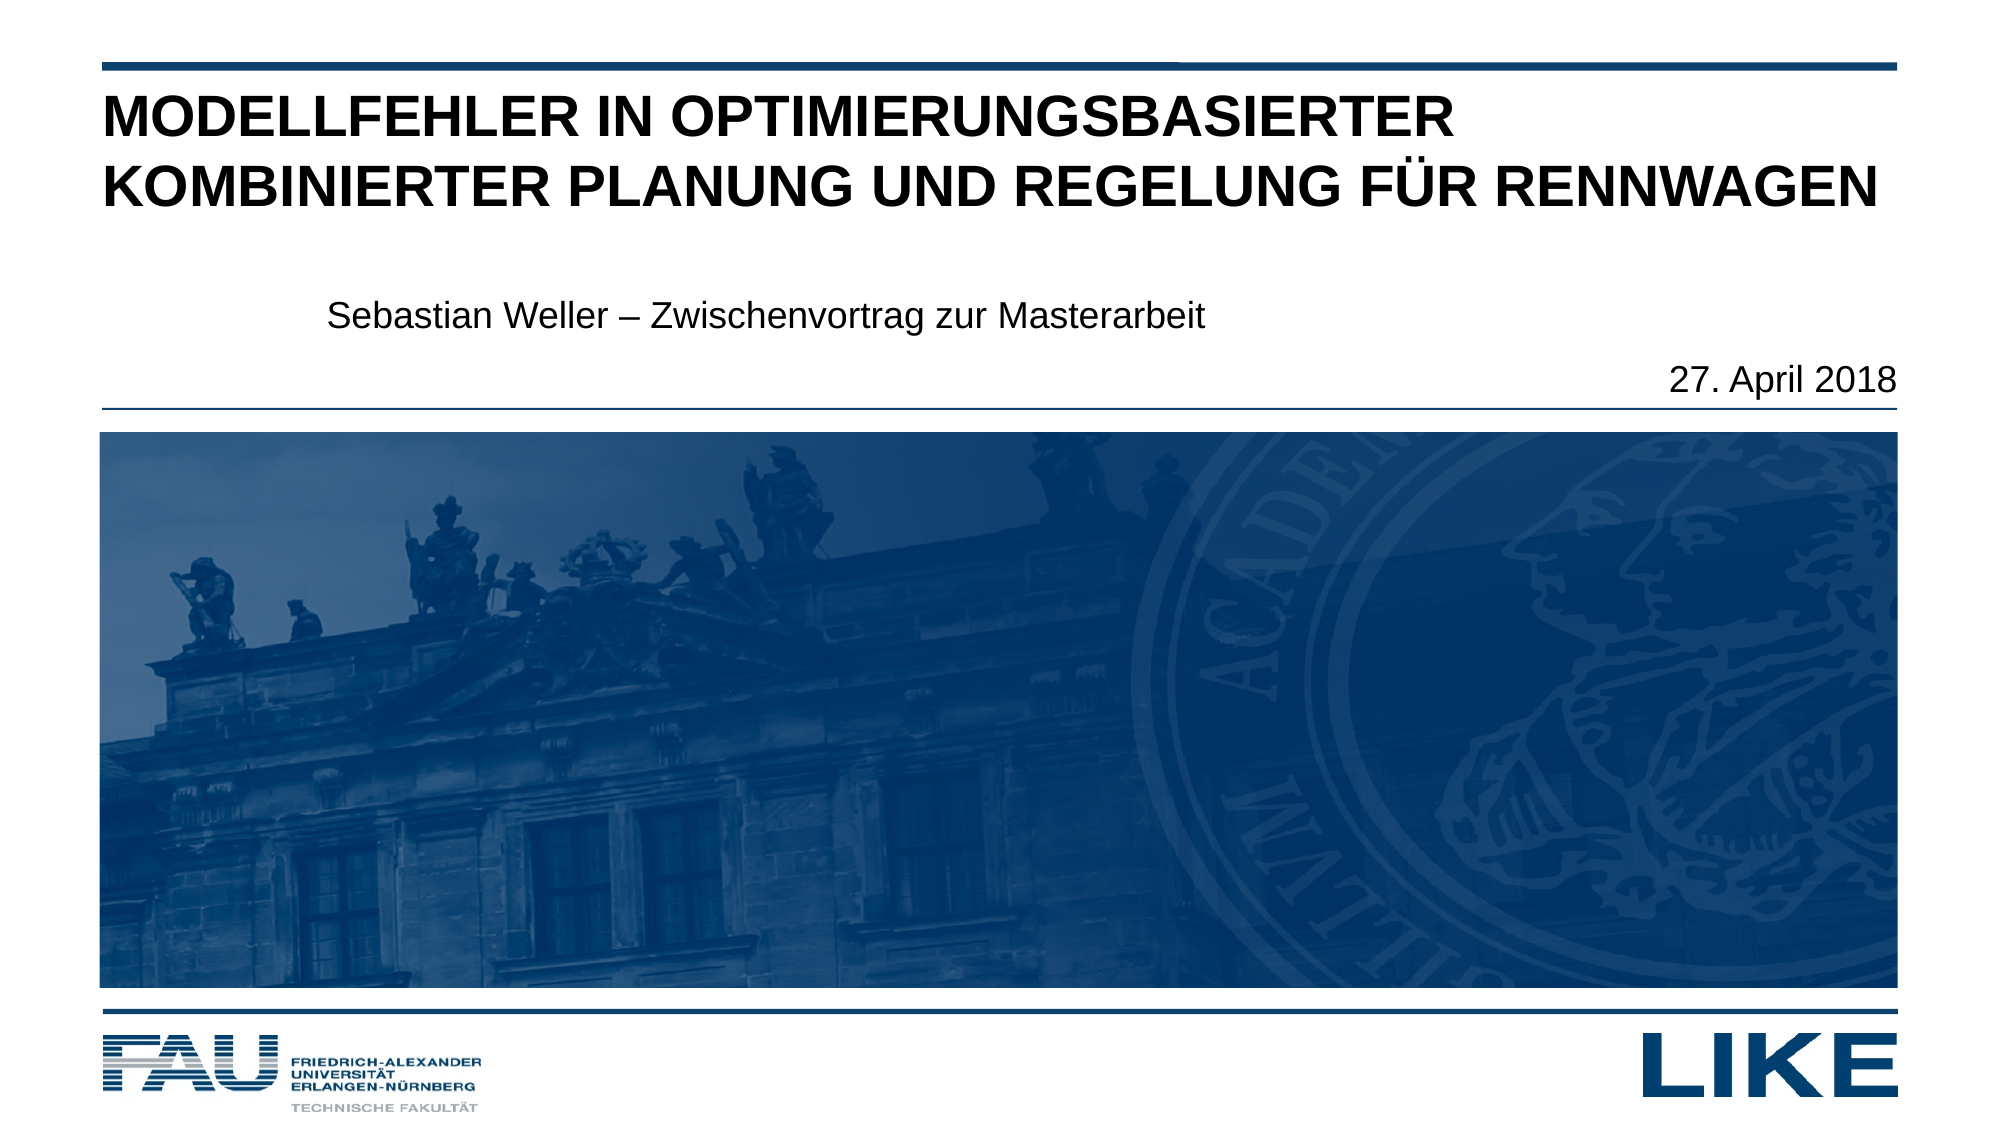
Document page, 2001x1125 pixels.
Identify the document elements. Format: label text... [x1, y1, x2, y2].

subtitle 27. April 2018 [102, 290, 1898, 398]
picture [99, 432, 1898, 988]
picture [103, 1035, 481, 1112]
text_box Sebastian Weller – Zwischenvortrag zur Masterarbeit [326, 290, 1284, 397]
picture [1643, 1033, 1898, 1097]
title Modellfehler in optimierungsbasierter kombinierter Planung und Regelung für Rennwagen [102, 78, 1898, 244]
